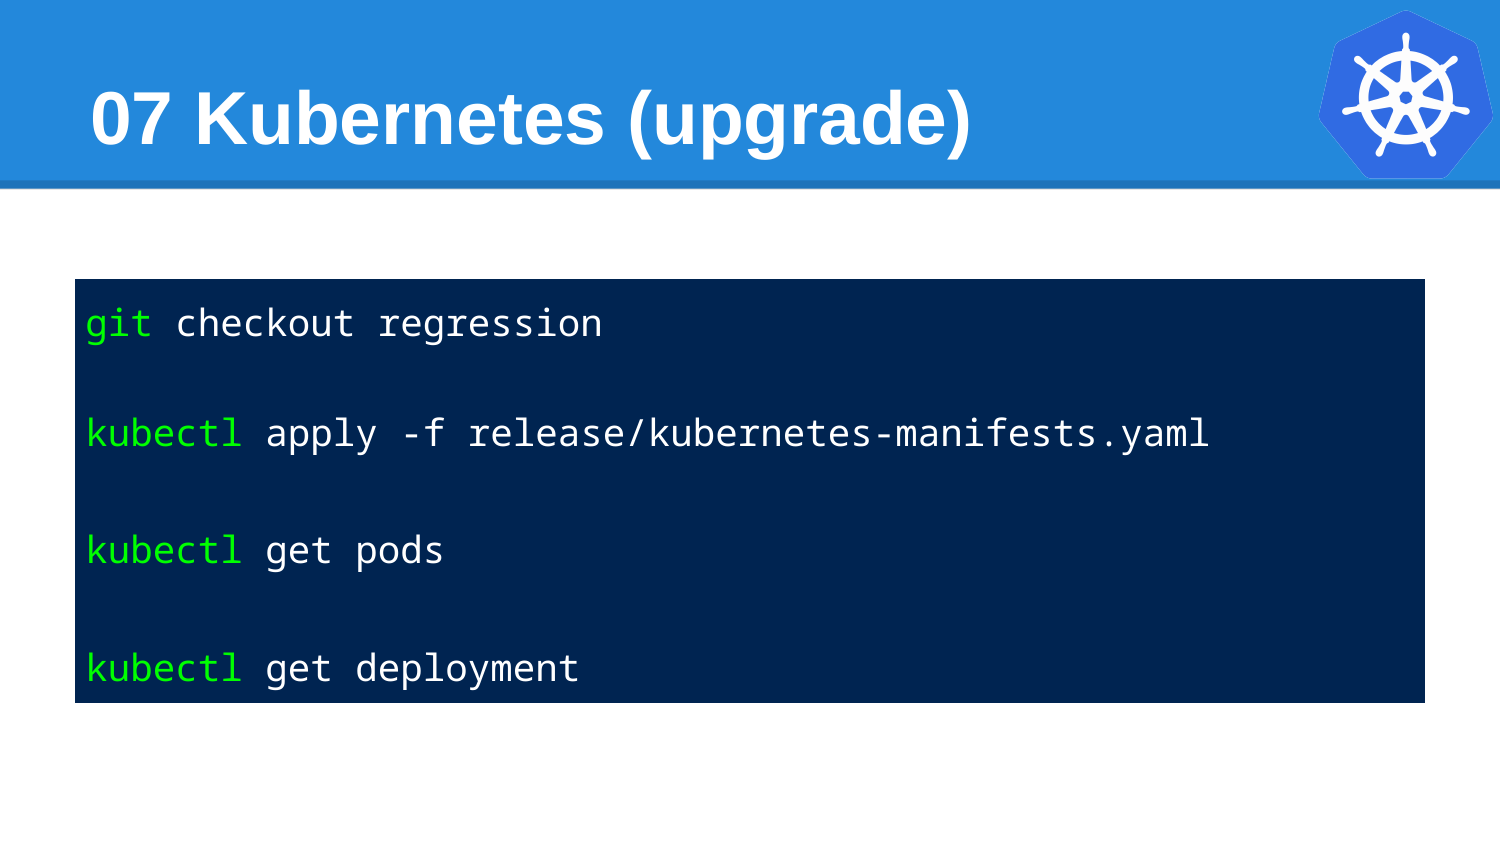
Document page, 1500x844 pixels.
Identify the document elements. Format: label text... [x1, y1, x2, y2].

picture [1318, 7, 1494, 182]
table_header git checkout regression kubectl apply -f release/kubernetes-manifests.yaml kubectl get pods kubectl get deployment [75, 279, 1425, 703]
title 07 Kubernetes (upgrade) [75, 33, 1425, 175]
